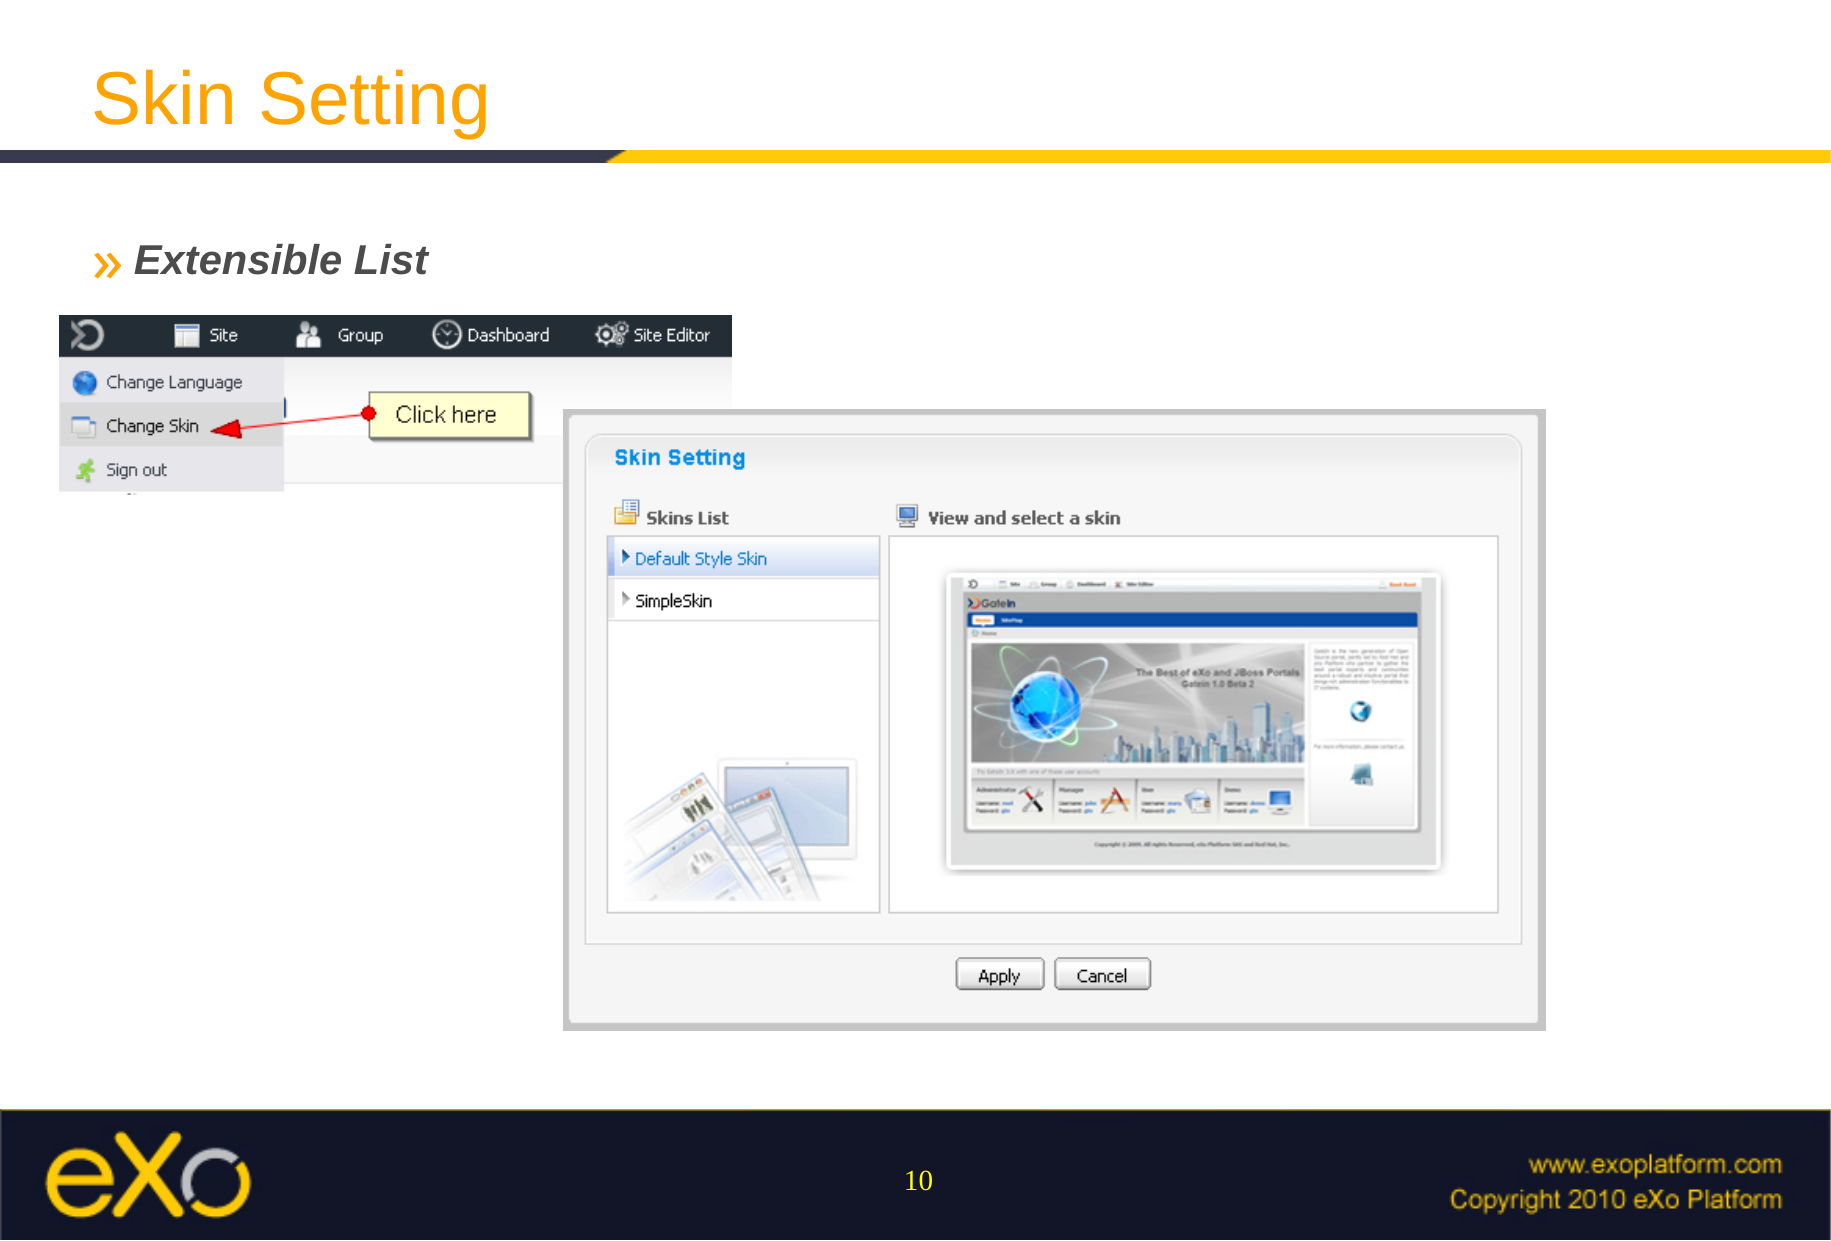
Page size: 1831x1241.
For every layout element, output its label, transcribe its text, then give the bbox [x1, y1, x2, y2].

picture [0, 150, 1831, 163]
text_box Extensible List [91, 232, 1739, 1070]
picture [59, 315, 1546, 1032]
text_box Skin Setting [91, 49, 1739, 151]
picture [0, 1109, 1831, 1240]
